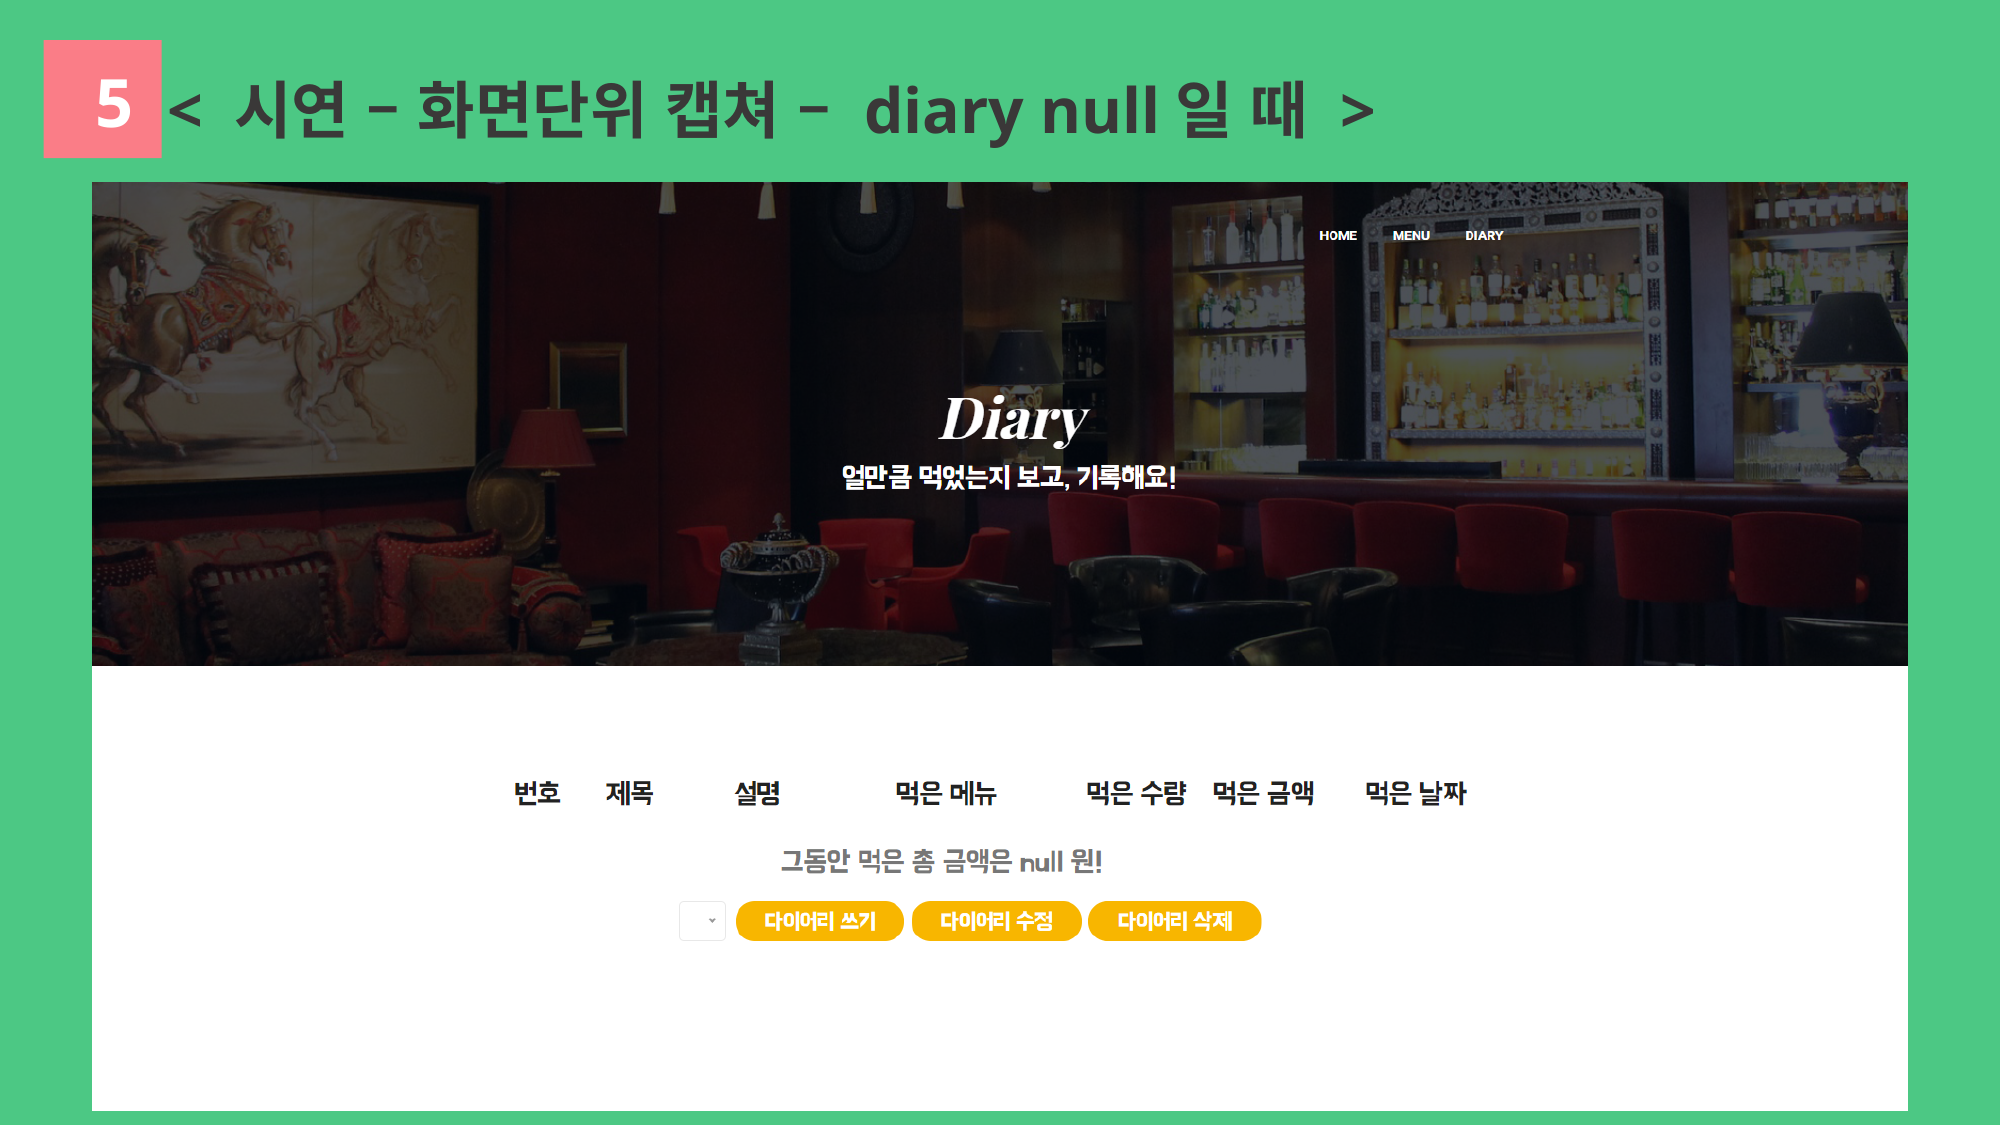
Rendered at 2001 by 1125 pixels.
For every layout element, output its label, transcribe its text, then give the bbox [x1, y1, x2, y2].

picture [92, 182, 1908, 1111]
text_box < 시연 – 화면단위 캡쳐 – diary null일 때 > [152, 64, 1392, 154]
text_box [1577, 1018, 2000, 1125]
text_box 5 [80, 52, 123, 148]
text_box [42, 39, 163, 159]
